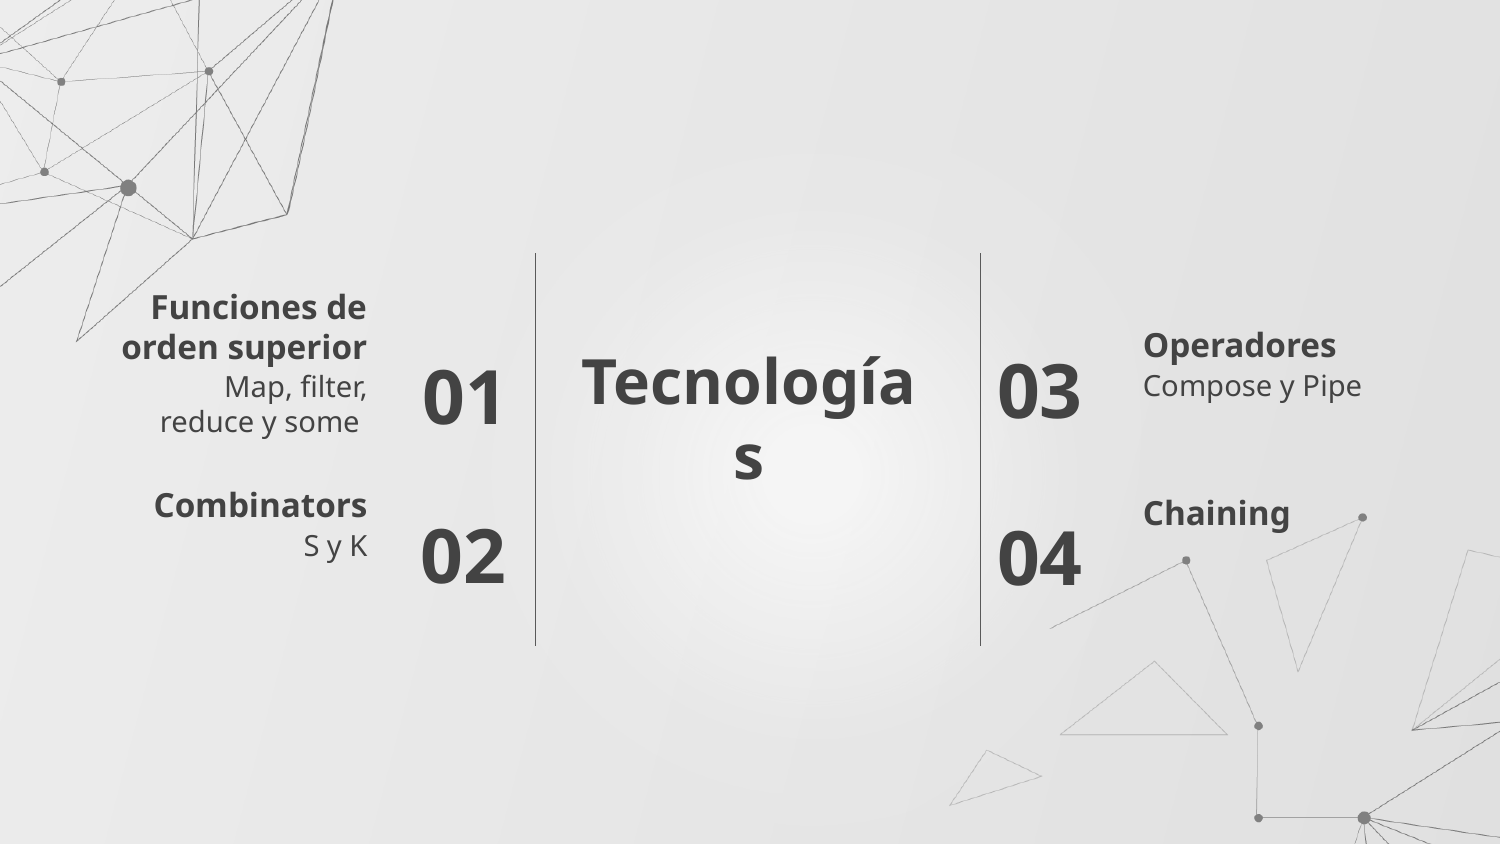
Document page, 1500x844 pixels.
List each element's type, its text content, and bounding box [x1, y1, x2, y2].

text_box Operadores [1127, 284, 1452, 380]
text_box Funciones de orden superior [58, 286, 383, 381]
text_box 02 [383, 506, 522, 601]
text_box S y K [107, 512, 383, 607]
text_box Compose y Pipe [1128, 352, 1403, 447]
text_box 04 [985, 508, 1158, 604]
text_box Map, filter, reduce y some [107, 353, 383, 444]
text_box 03 [985, 341, 1128, 436]
text_box Chaining [1127, 452, 1452, 548]
text_box Combinators [58, 444, 383, 540]
text_box 01 [342, 346, 524, 442]
picture [0, 0, 1500, 844]
text_box Tecnologías [554, 339, 944, 495]
